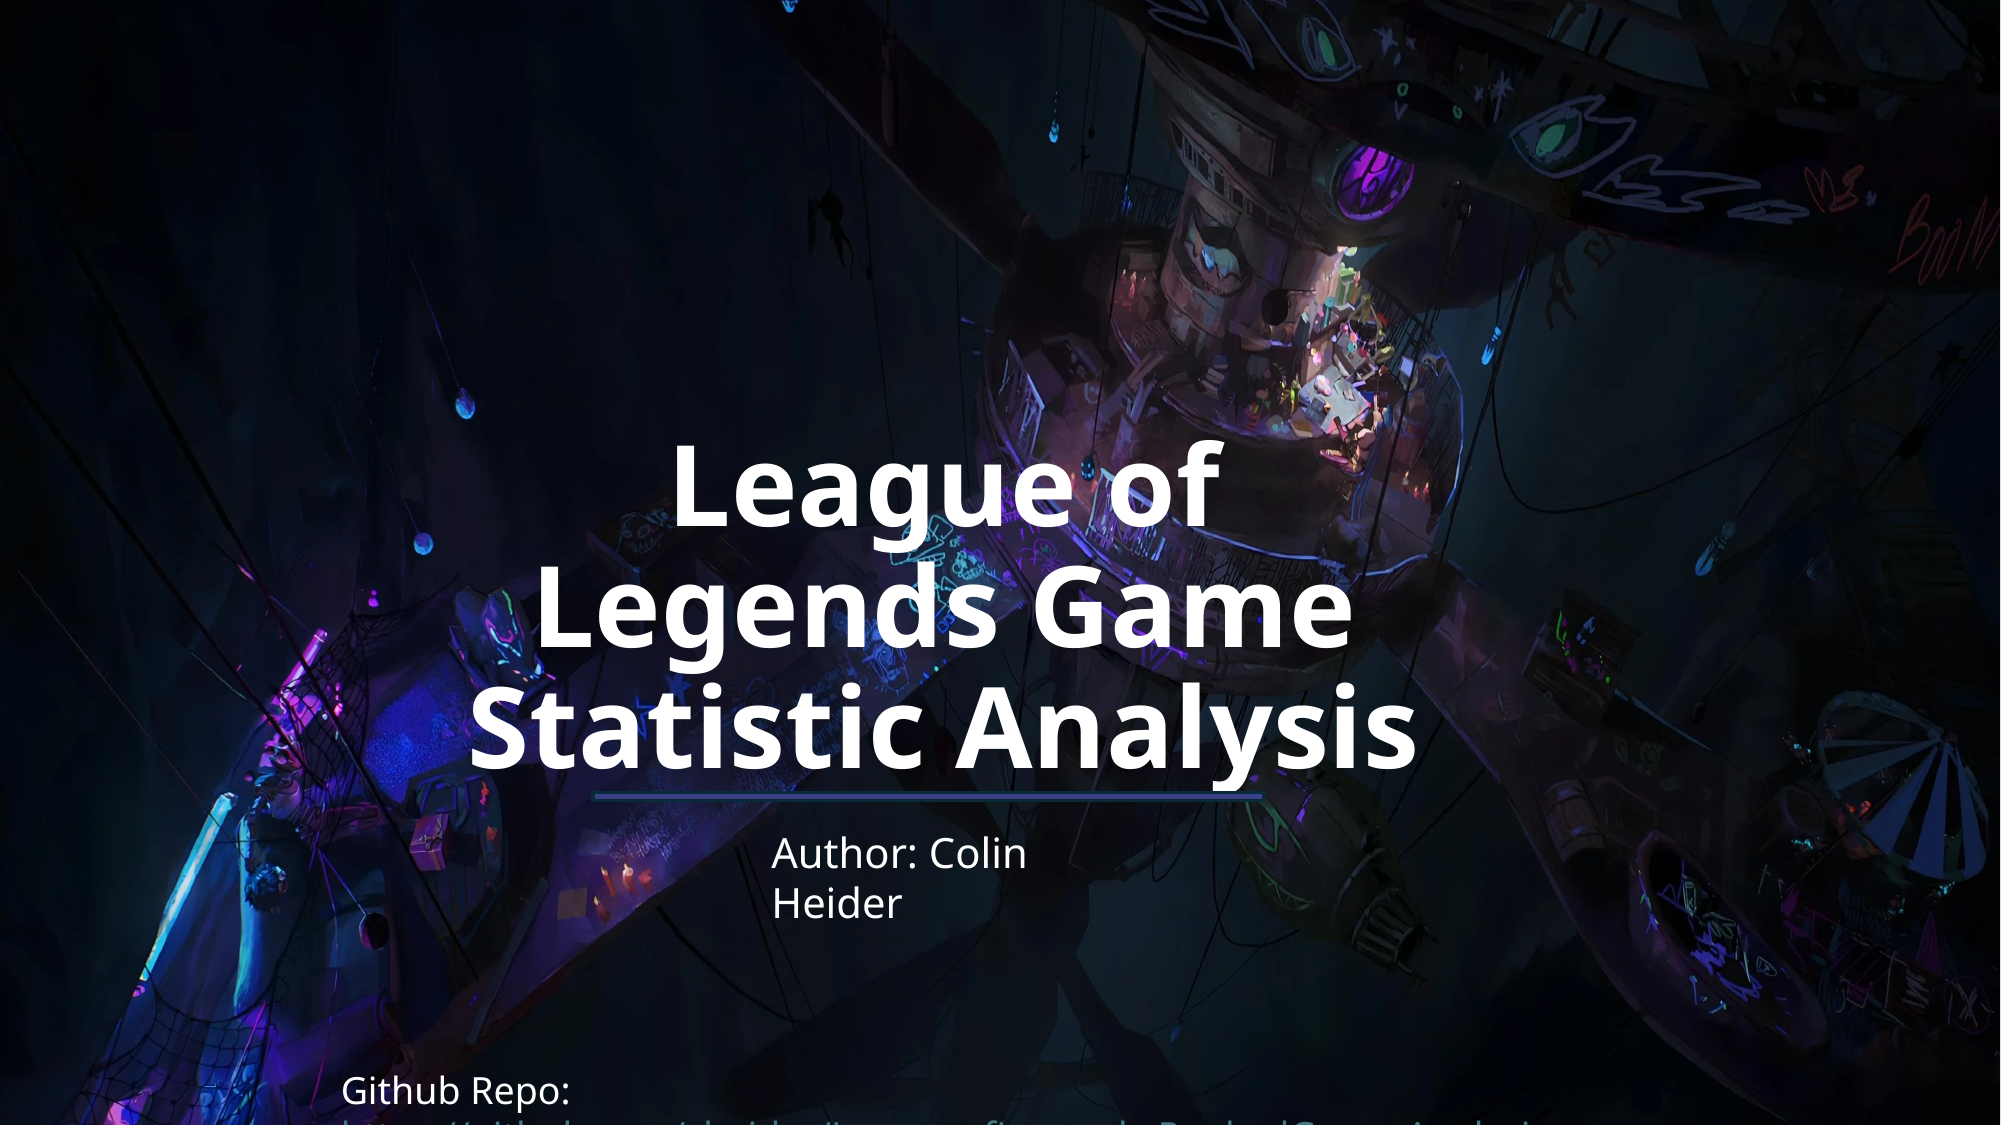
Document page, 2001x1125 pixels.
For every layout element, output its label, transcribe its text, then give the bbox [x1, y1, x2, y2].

picture [0, 0, 2001, 1125]
text_box Github Repo: https://github.com/cheider/LeagueofLegends-RankedGame-Analysis [326, 1059, 1793, 1125]
text_box Author: Colin Heider [756, 819, 1177, 985]
title League of Legends Game Statistic Analysis [426, 416, 1462, 801]
text_box [591, 791, 1265, 802]
